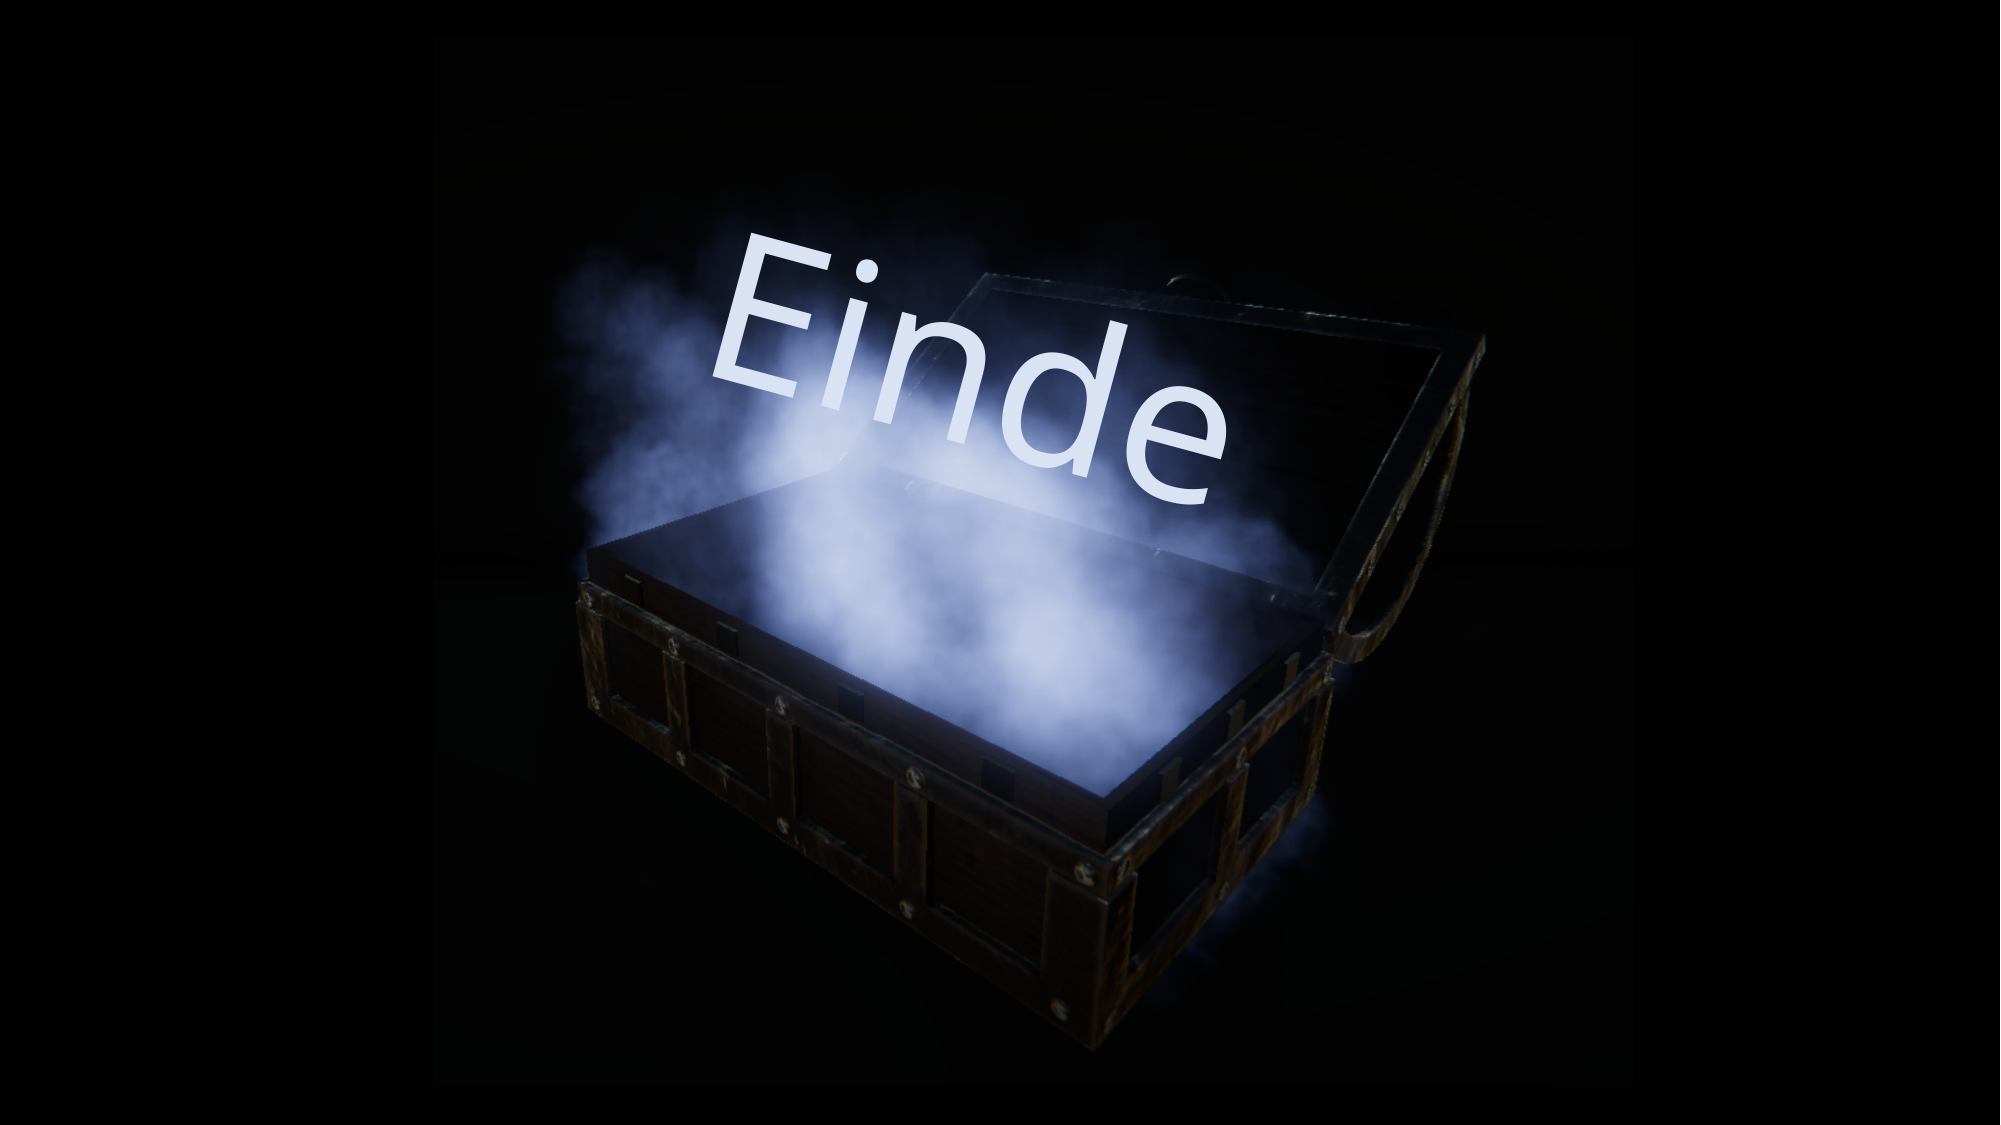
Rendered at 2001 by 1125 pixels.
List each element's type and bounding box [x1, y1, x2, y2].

picture [433, 35, 1636, 1084]
